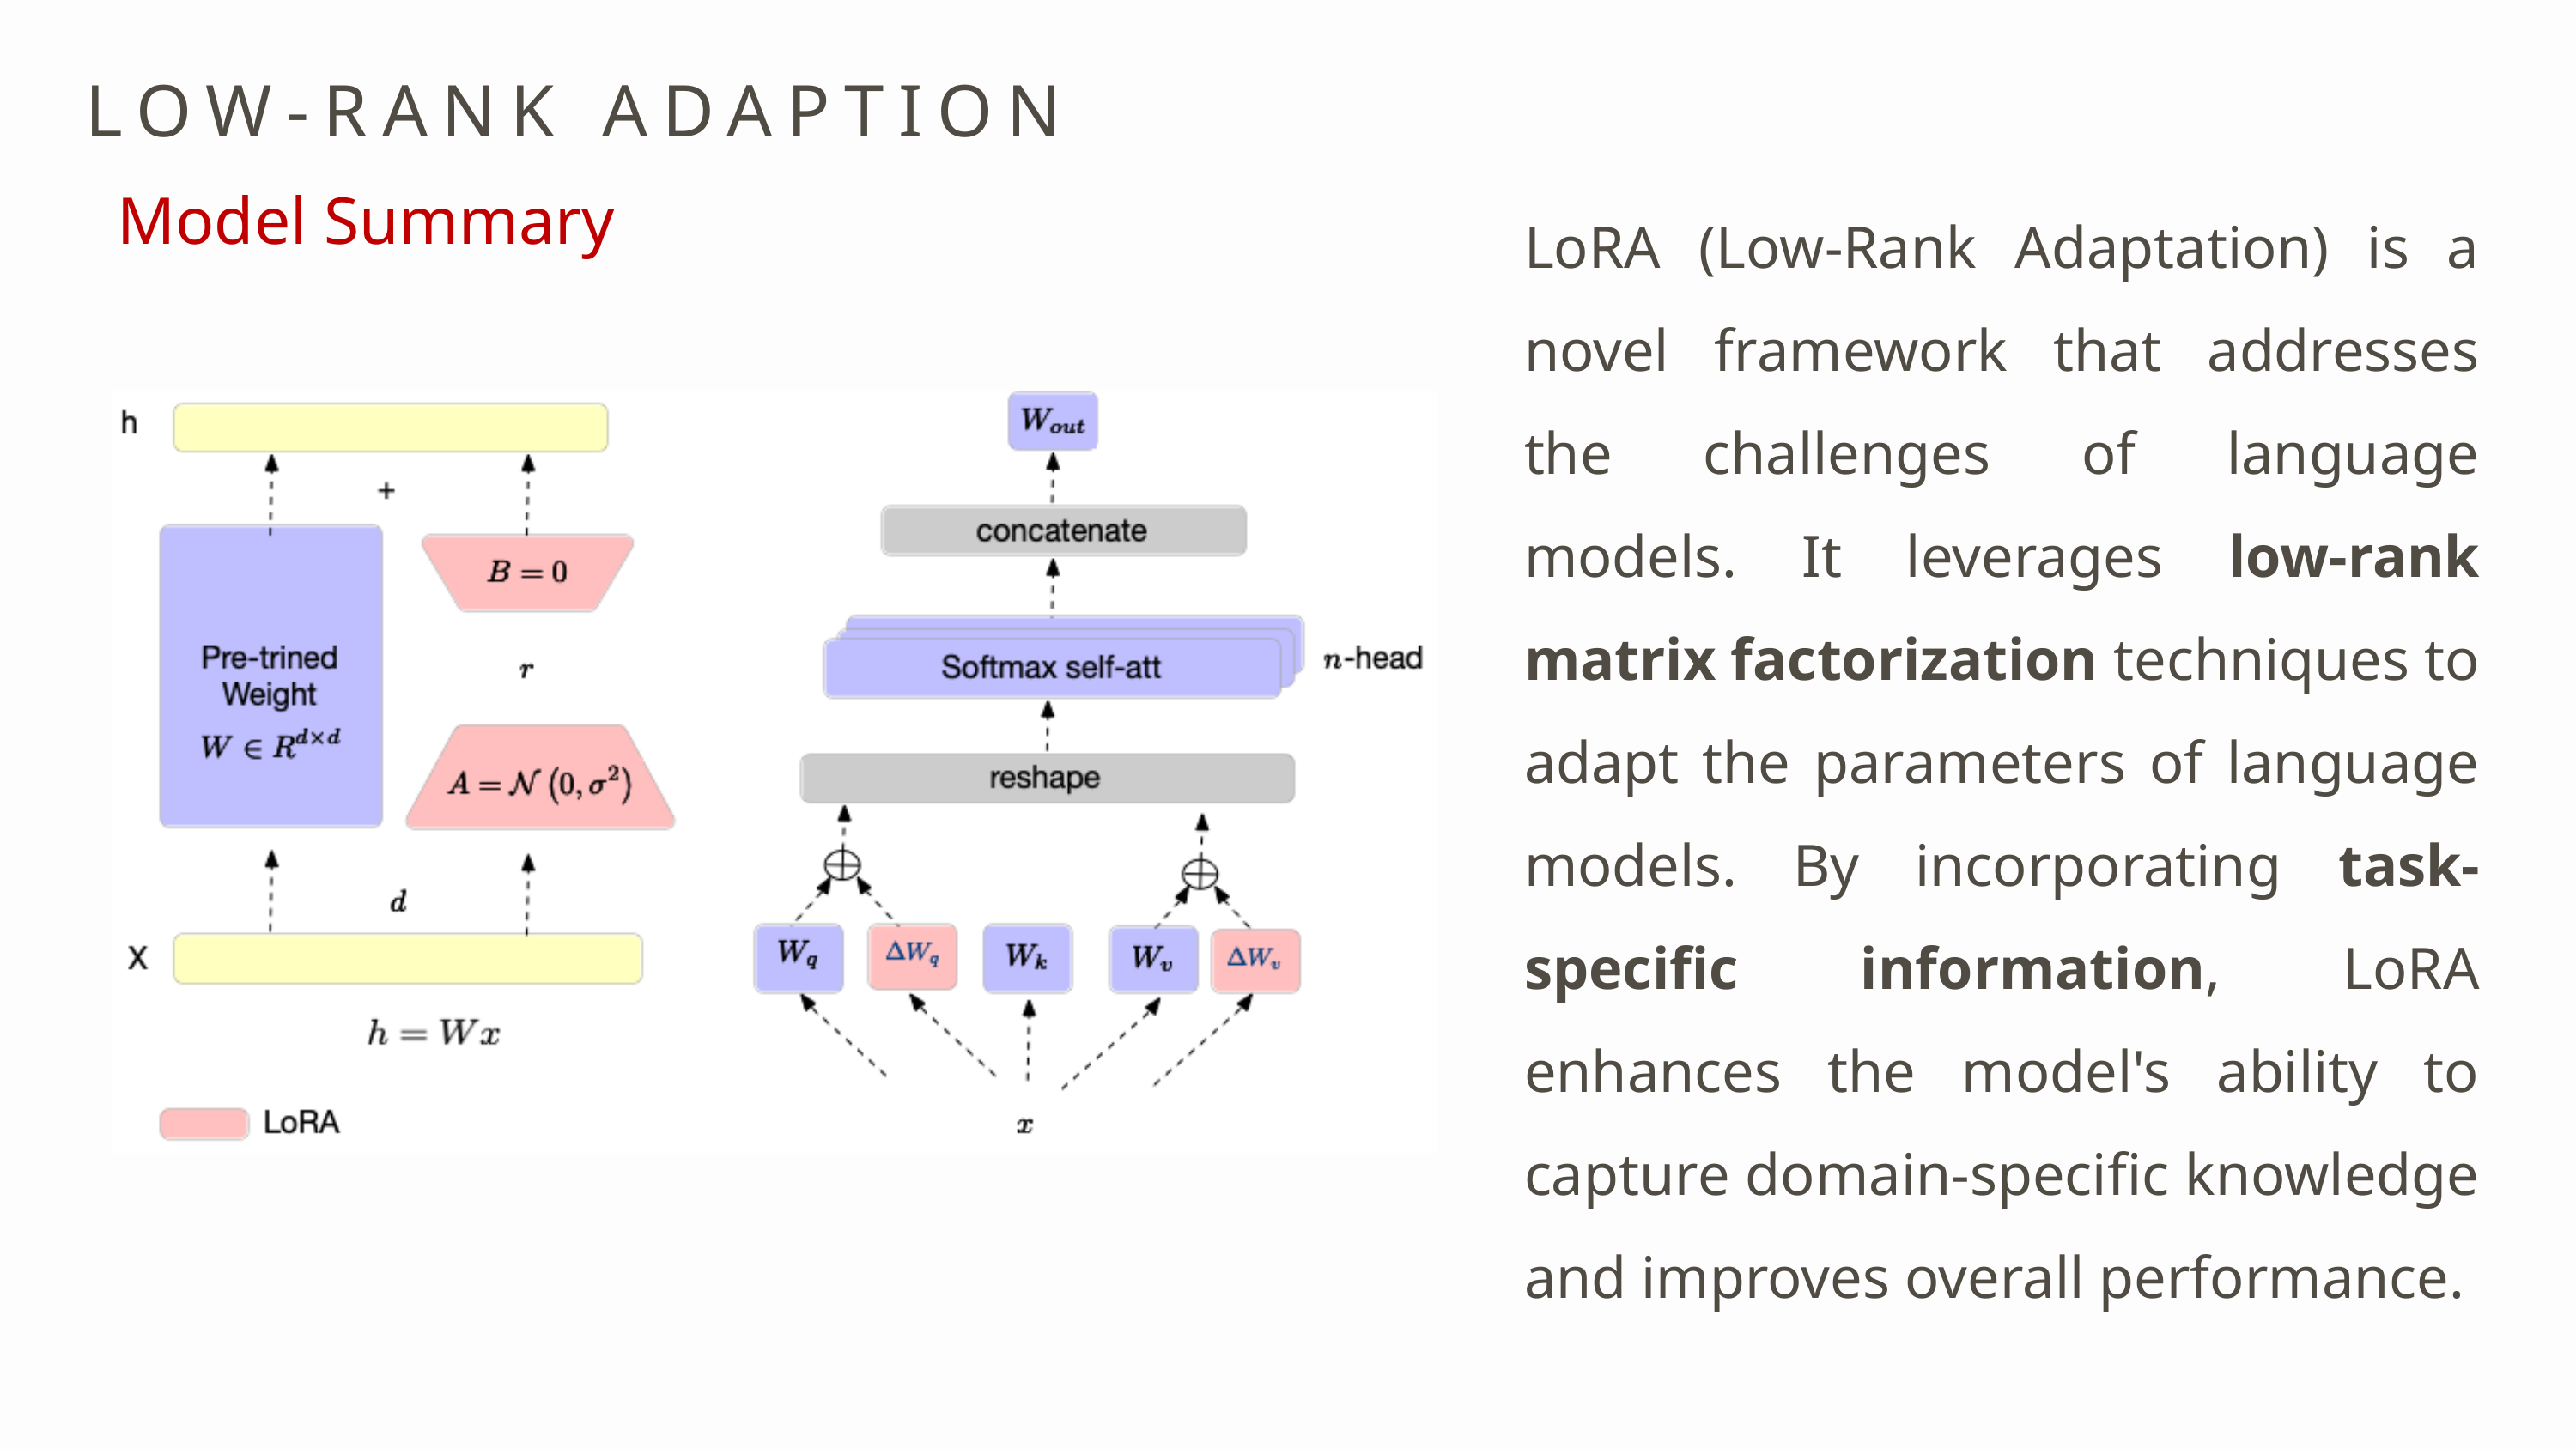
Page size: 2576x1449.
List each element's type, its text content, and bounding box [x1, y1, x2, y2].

text_box LoRA (Low-Rank Adaptation) is a novel framework that addresses the challenges of language models. It leverages low-rank matrix factorization techniques to adapt the parameters of language models. By incorporating task-specific information, LoRA enhances the model's ability to capture domain-specific knowledge and improves overall performance. [1524, 177, 2481, 1310]
text_box LOW-RANK ADAPTION [85, 51, 2512, 151]
picture [112, 391, 1437, 1153]
text_box Model Summary [117, 206, 1524, 275]
